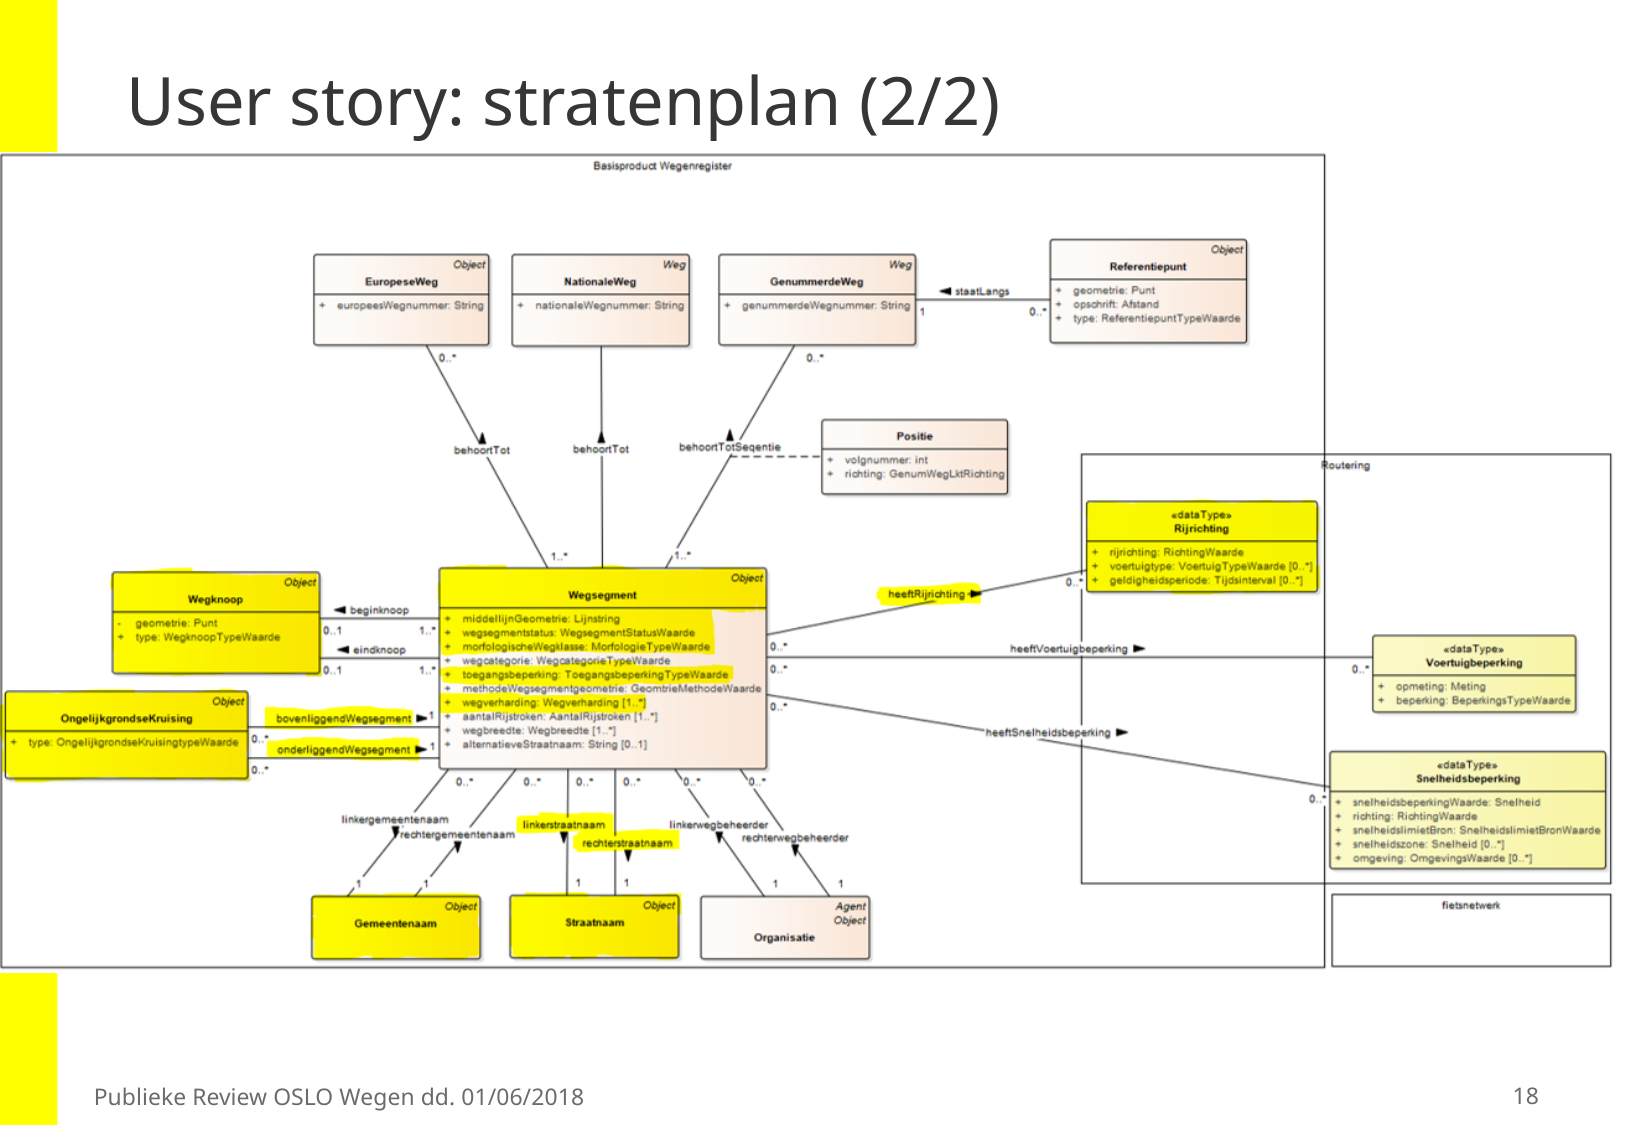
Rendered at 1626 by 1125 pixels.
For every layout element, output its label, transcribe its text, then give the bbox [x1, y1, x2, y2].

title User story: stratenplan (2/2) [111, 59, 1514, 152]
picture [0, 152, 1625, 973]
slide_number 18 [1424, 1075, 1548, 1120]
footer Publieke Review OSLO Wegen dd. 01/06/2018 [78, 1083, 1077, 1113]
